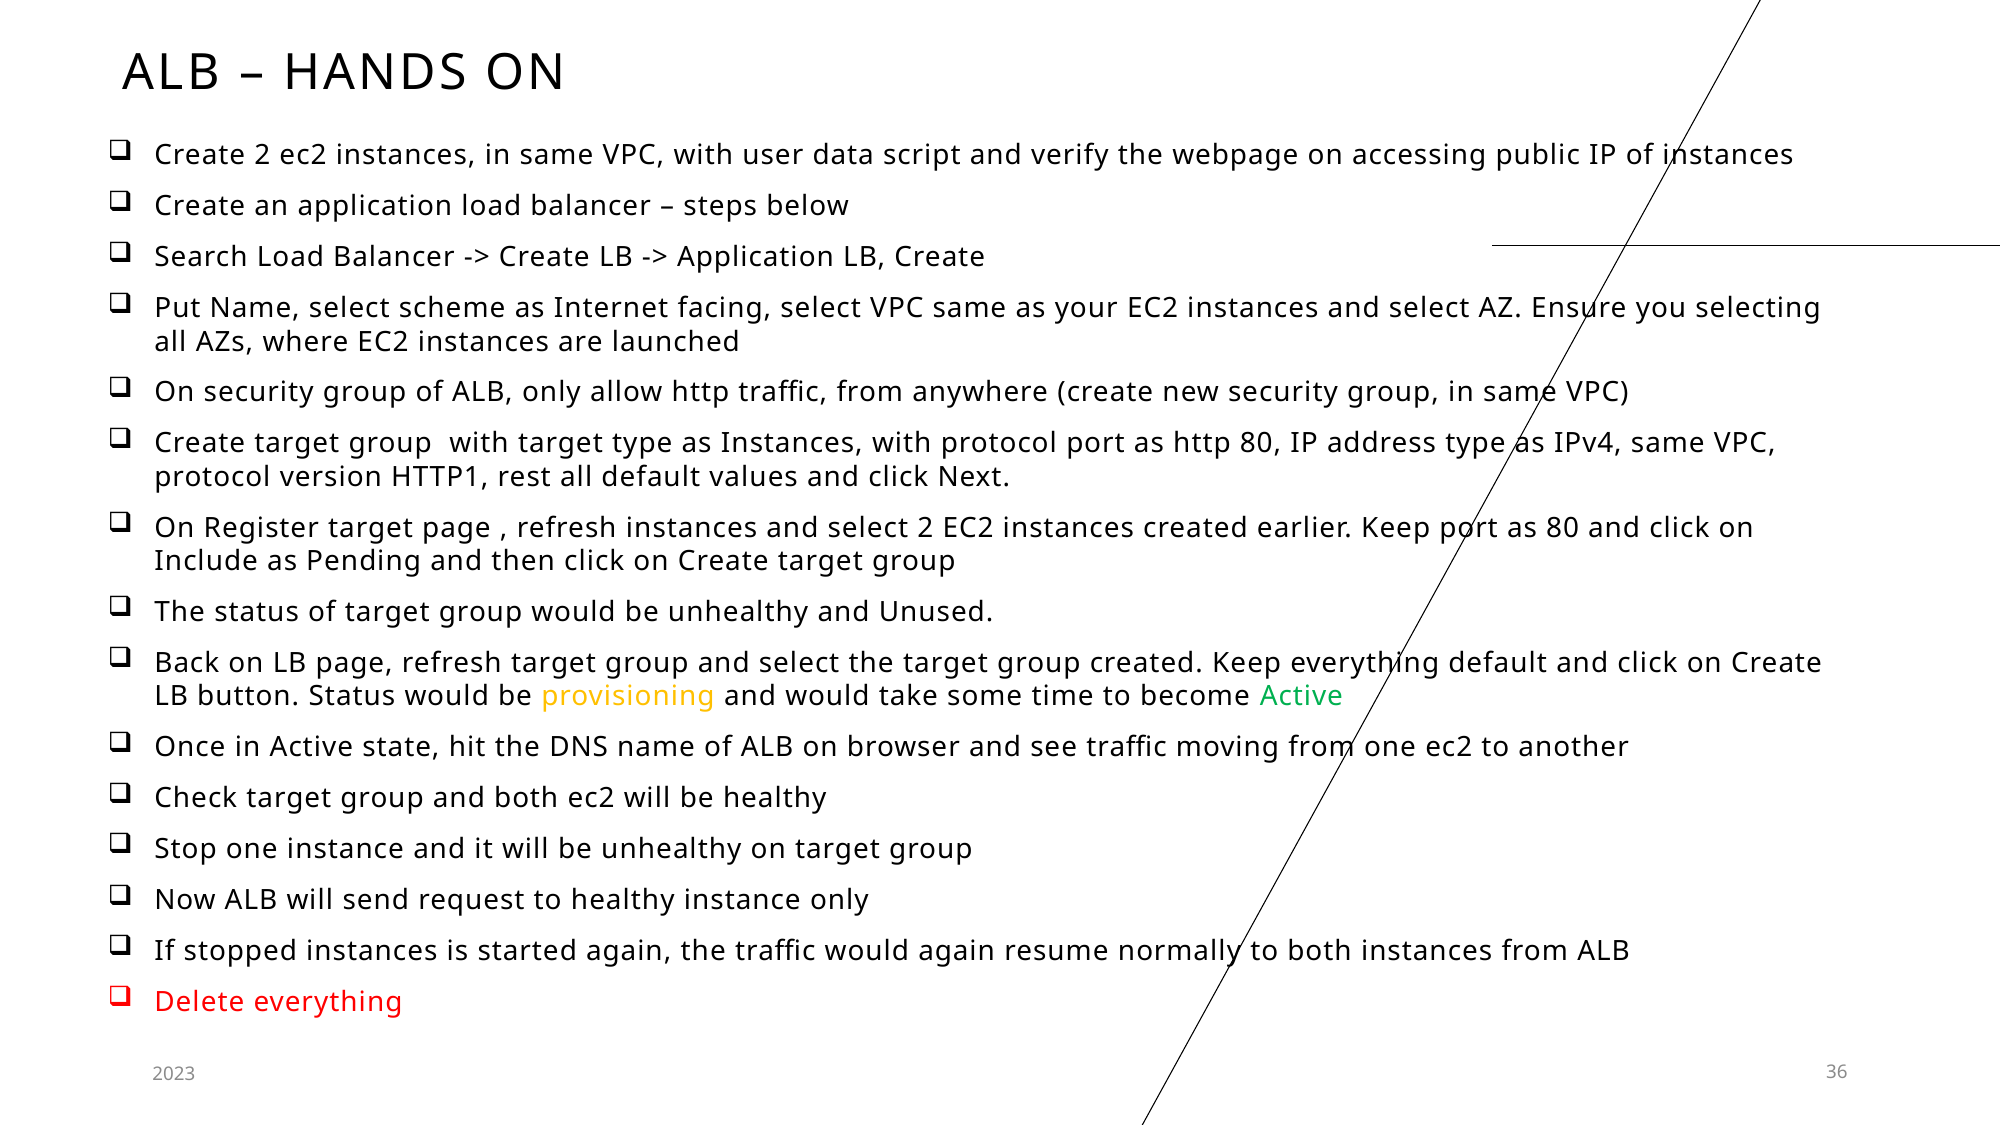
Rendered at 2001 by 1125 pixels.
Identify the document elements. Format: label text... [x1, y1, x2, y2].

slide_number 2023 [137, 1042, 338, 1103]
title ALB – Hands on [108, 23, 1445, 108]
list Create 2 ec2 instances, in same VPC, with user data script and verify the webpage on accessing public IP of instances Create an application load balancer – steps below Search Load Balancer -> Create LB -> Application LB, Create Put Name, select scheme as Internet facing, select VPC same as your EC2 instances and select AZ. Ensure you selecting all AZs, where EC2 instances are launched On security group of ALB, only allow http traffic, from anywhere (create new security group, in same VPC) Create target group with target type as Instances, with protocol port as http 80, IP address type as IPv4, same VPC, protocol version HTTP1, rest all default values and click Next. On Register target page , refresh instances and select 2 EC2 instances created earlier. Keep port as 80 and click on Include as Pending and then click on Create target group The status of target group would be unhealthy and Unused. Back on LB page, refresh target group and select the target group created. Keep everything default and click on Create LB button. Status would be provisioning and would take some time to become Active Once in Active state, hit the DNS name of ALB on browser and see traffic moving from one ec2 to another Check target group and both ec2 will be healthy Stop one instance and it will be unhealthy on target group Now ALB will send request to healthy instance only If stopped instances is started again, the traffic would again resume normally to both instances from ALB Delete everything [93, 129, 1848, 1027]
slide_number 36 [1412, 1042, 1863, 1103]
